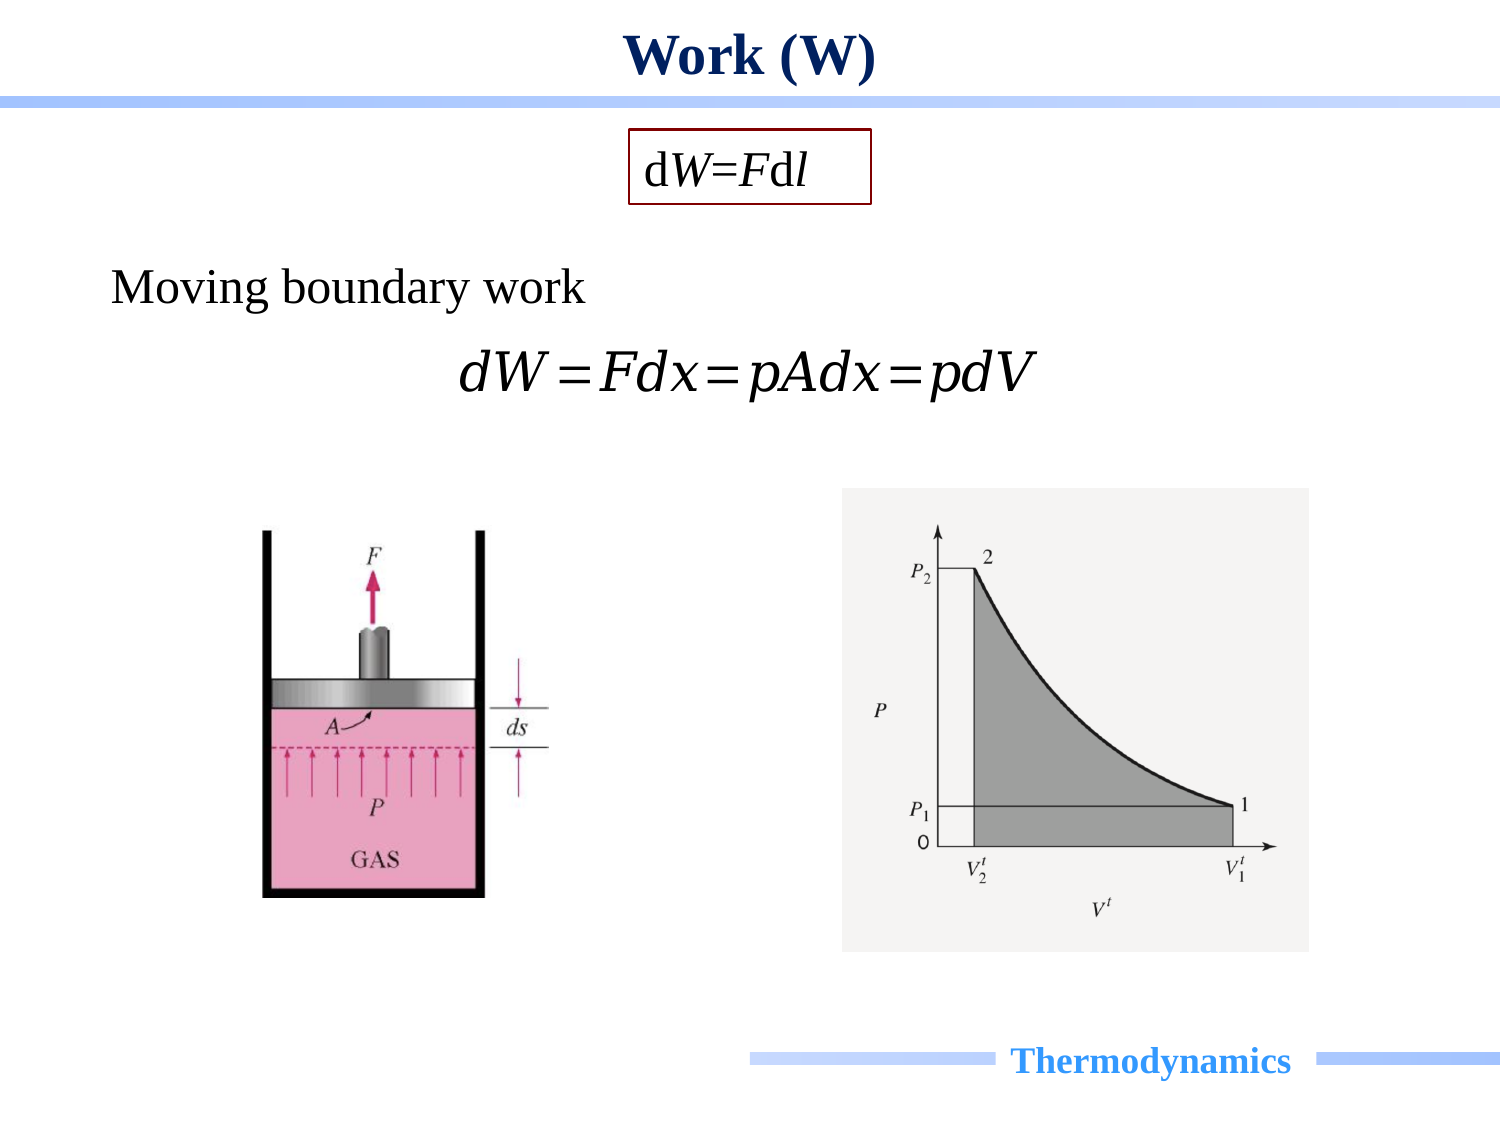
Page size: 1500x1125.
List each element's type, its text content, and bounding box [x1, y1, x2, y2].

picture [842, 488, 1309, 953]
title Work (W) [228, 25, 1272, 77]
text_box dW=Fdl [629, 129, 871, 205]
picture [234, 506, 564, 923]
text_box Moving boundary work [95, 245, 616, 321]
